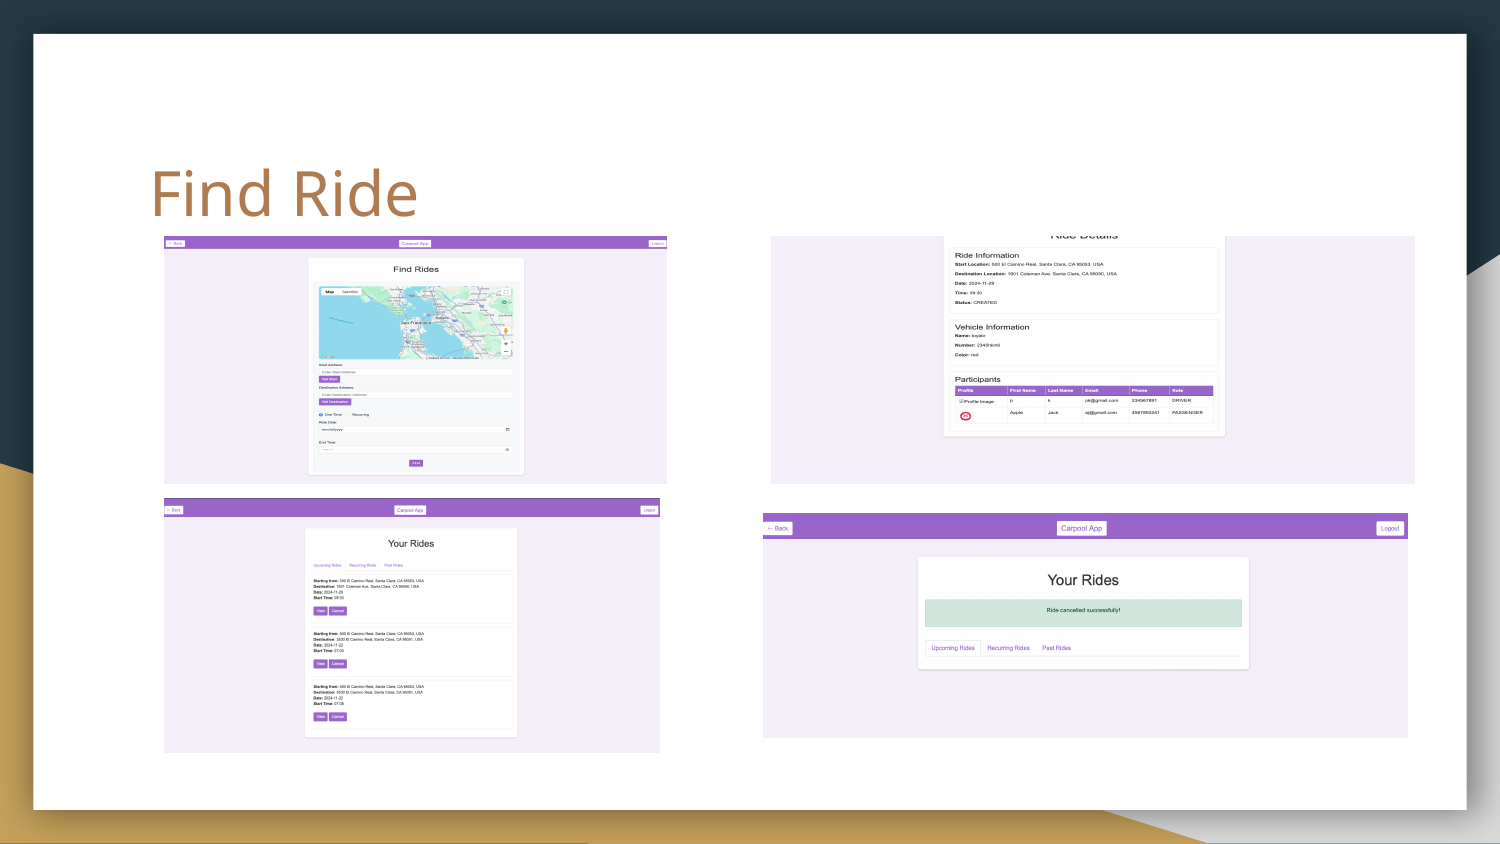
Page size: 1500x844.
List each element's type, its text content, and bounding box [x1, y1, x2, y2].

title Find Ride [134, 138, 1366, 296]
picture [164, 236, 667, 485]
picture [763, 512, 1409, 739]
picture [164, 497, 660, 754]
picture [770, 236, 1416, 485]
